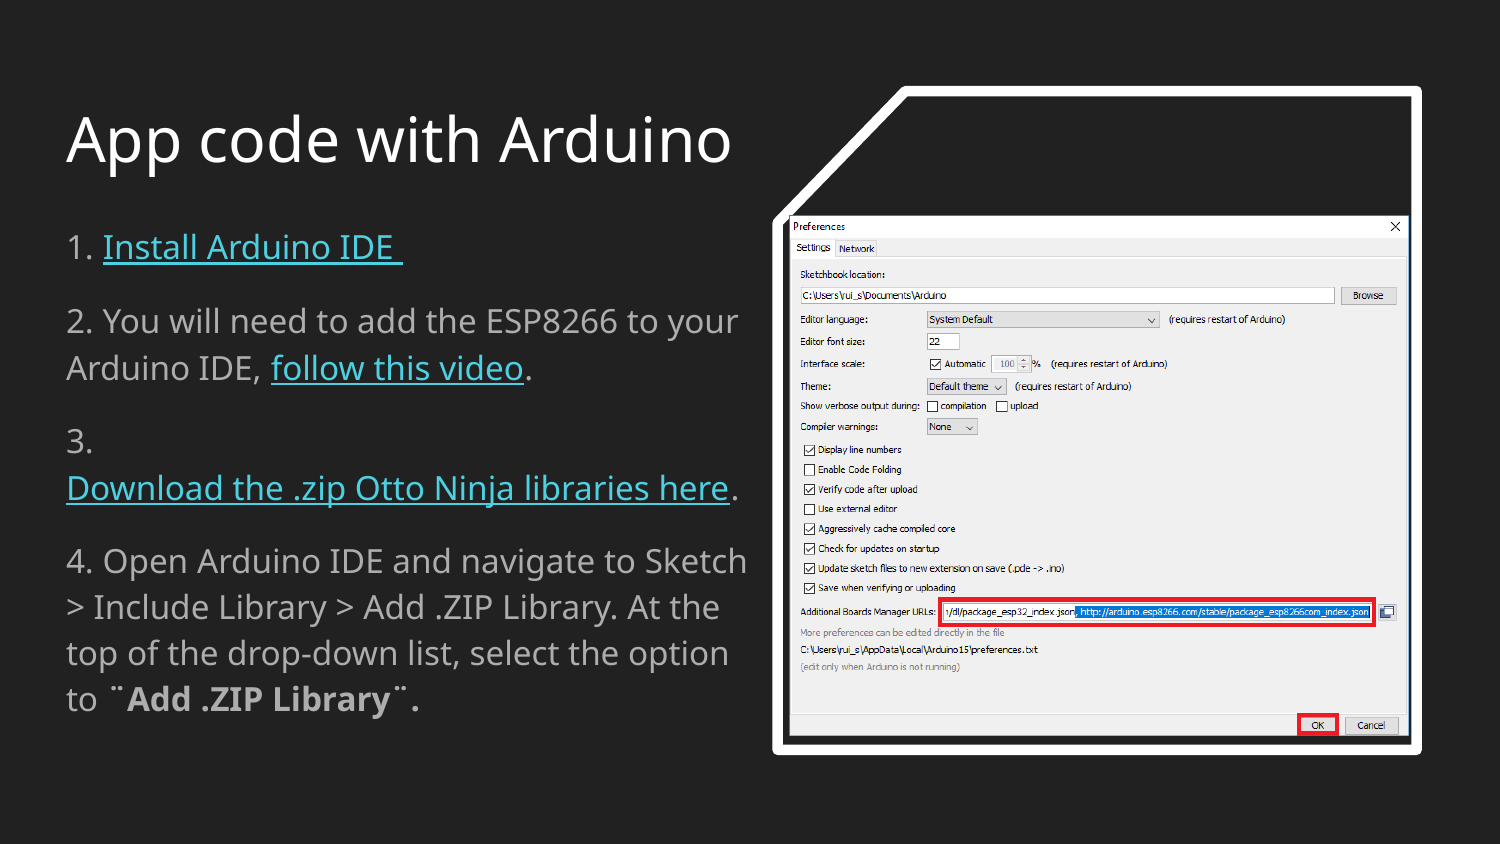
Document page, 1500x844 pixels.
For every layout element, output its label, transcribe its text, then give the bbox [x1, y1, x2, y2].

list 1. Install Arduino IDE 2. You will need to add the ESP8266 to your Arduino IDE, follow this video. 3. Download the .zip Otto Ninja libraries here. 4. Open Arduino IDE and navigate to Sketch > Include Library > Add .ZIP Library. At the top of the drop-down list, select the option to ¨Add .ZIP Library¨. [51, 204, 765, 765]
title App code with Arduino [51, 66, 778, 191]
picture [789, 214, 1410, 736]
